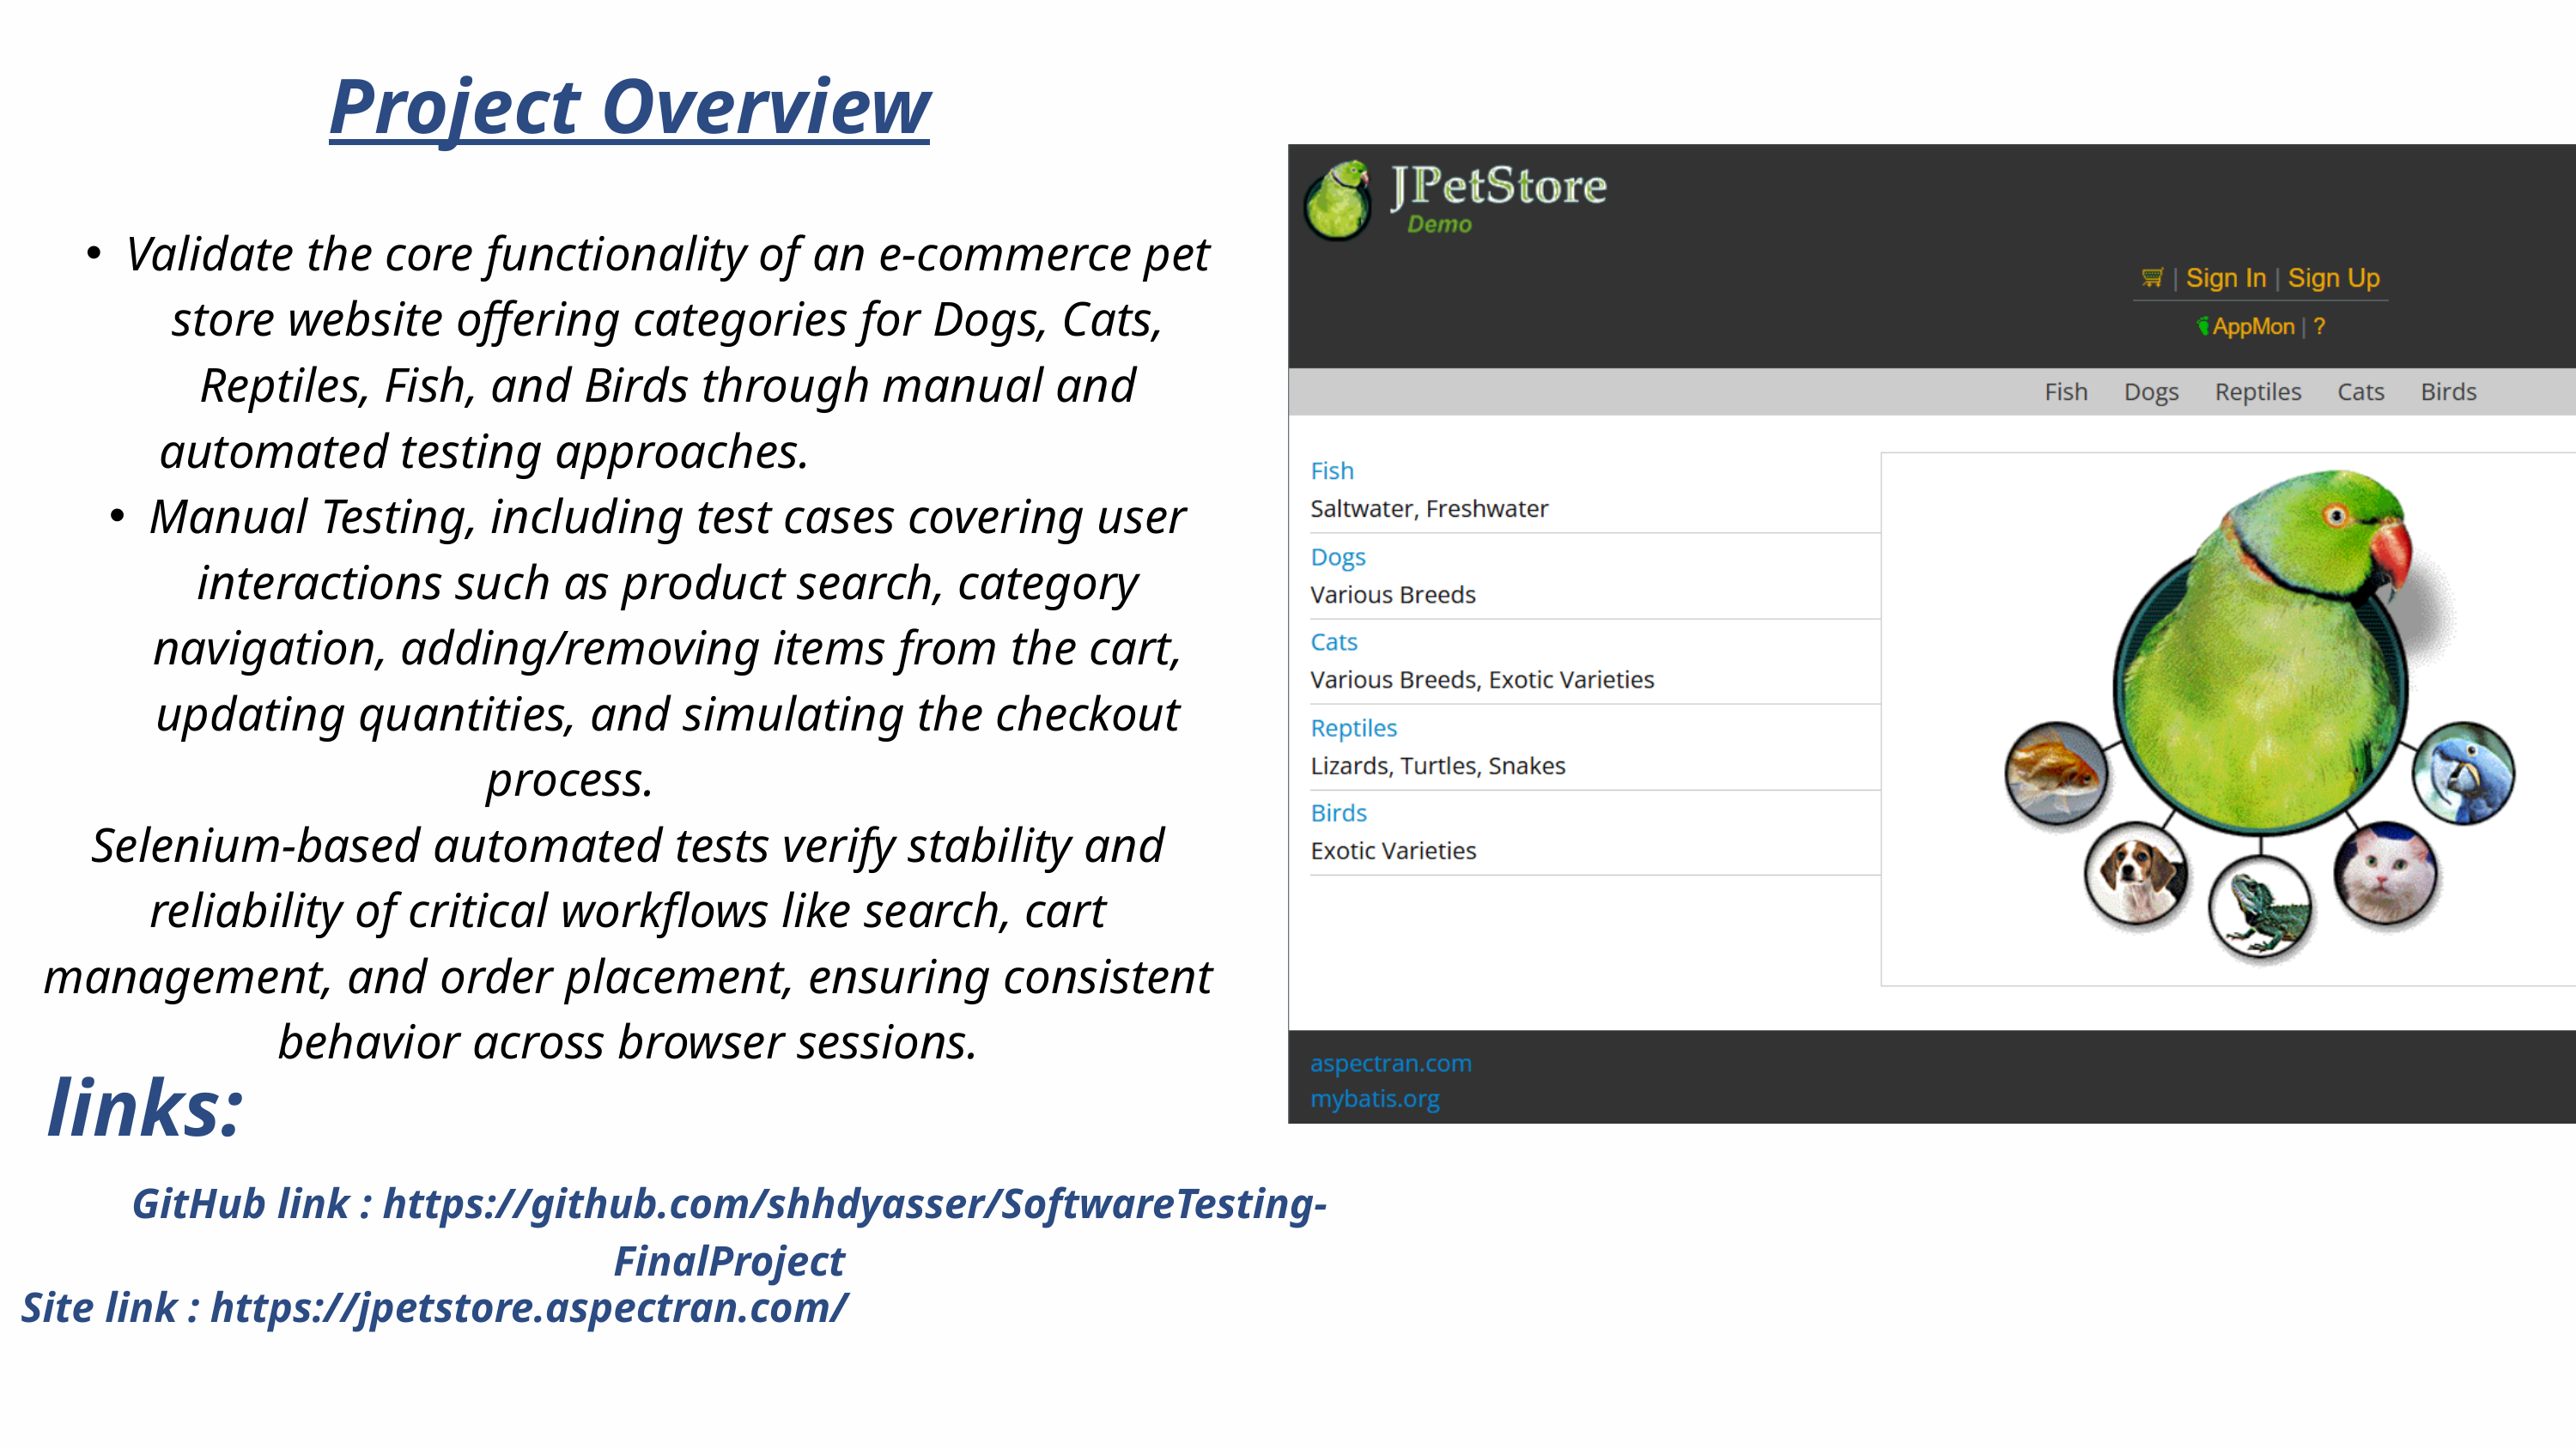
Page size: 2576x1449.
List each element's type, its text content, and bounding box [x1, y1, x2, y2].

text_box Site link : https://jpetstore.aspectran.com/ [0, 1272, 1024, 1331]
text_box links: [0, 1042, 594, 1152]
text_box [1287, 144, 2576, 1124]
text_box GitHub link : https://github.com/shhdyasser/SoftwareTesting-FinalProject [31, 1169, 1428, 1285]
text_box Project Overview Validate the core functionality of an e-commerce pet store website offering categories for Dogs, Cats, Reptiles, Fish, and Birds through manual and automated testing approaches. Manual Testing, including test cases covering user interactions such as product search, category navigation, adding/removing items from the cart, updating quantities, and simulating the checkout process. Selenium-based automated tests verify stability and reliability of critical workflows like search, cart management, and order placement, ensuring consistent behavior across browser sessions. [0, 43, 1259, 1069]
